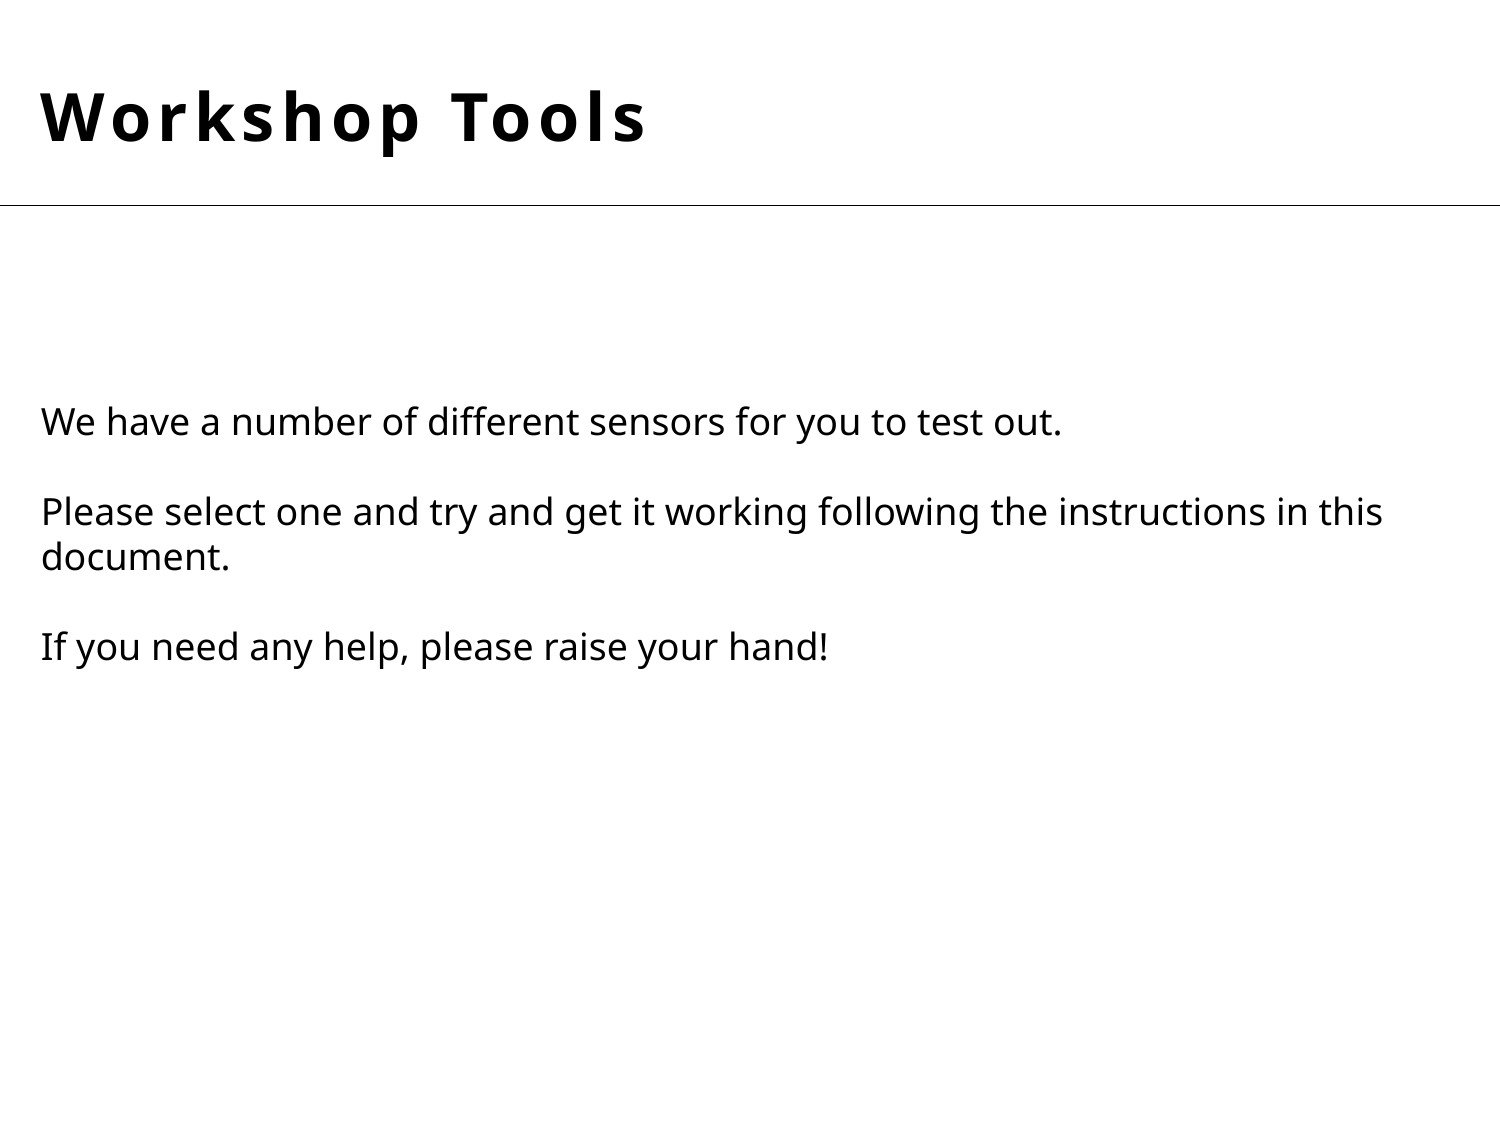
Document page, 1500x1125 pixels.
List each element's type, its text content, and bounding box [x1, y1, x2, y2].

text_box Workshop Tools [26, 66, 1026, 162]
text_box We have a number of different sensors for you to test out. Please select one and try and get it working following the instructions in this document. If you need any help, please raise your hand! [25, 390, 1480, 720]
